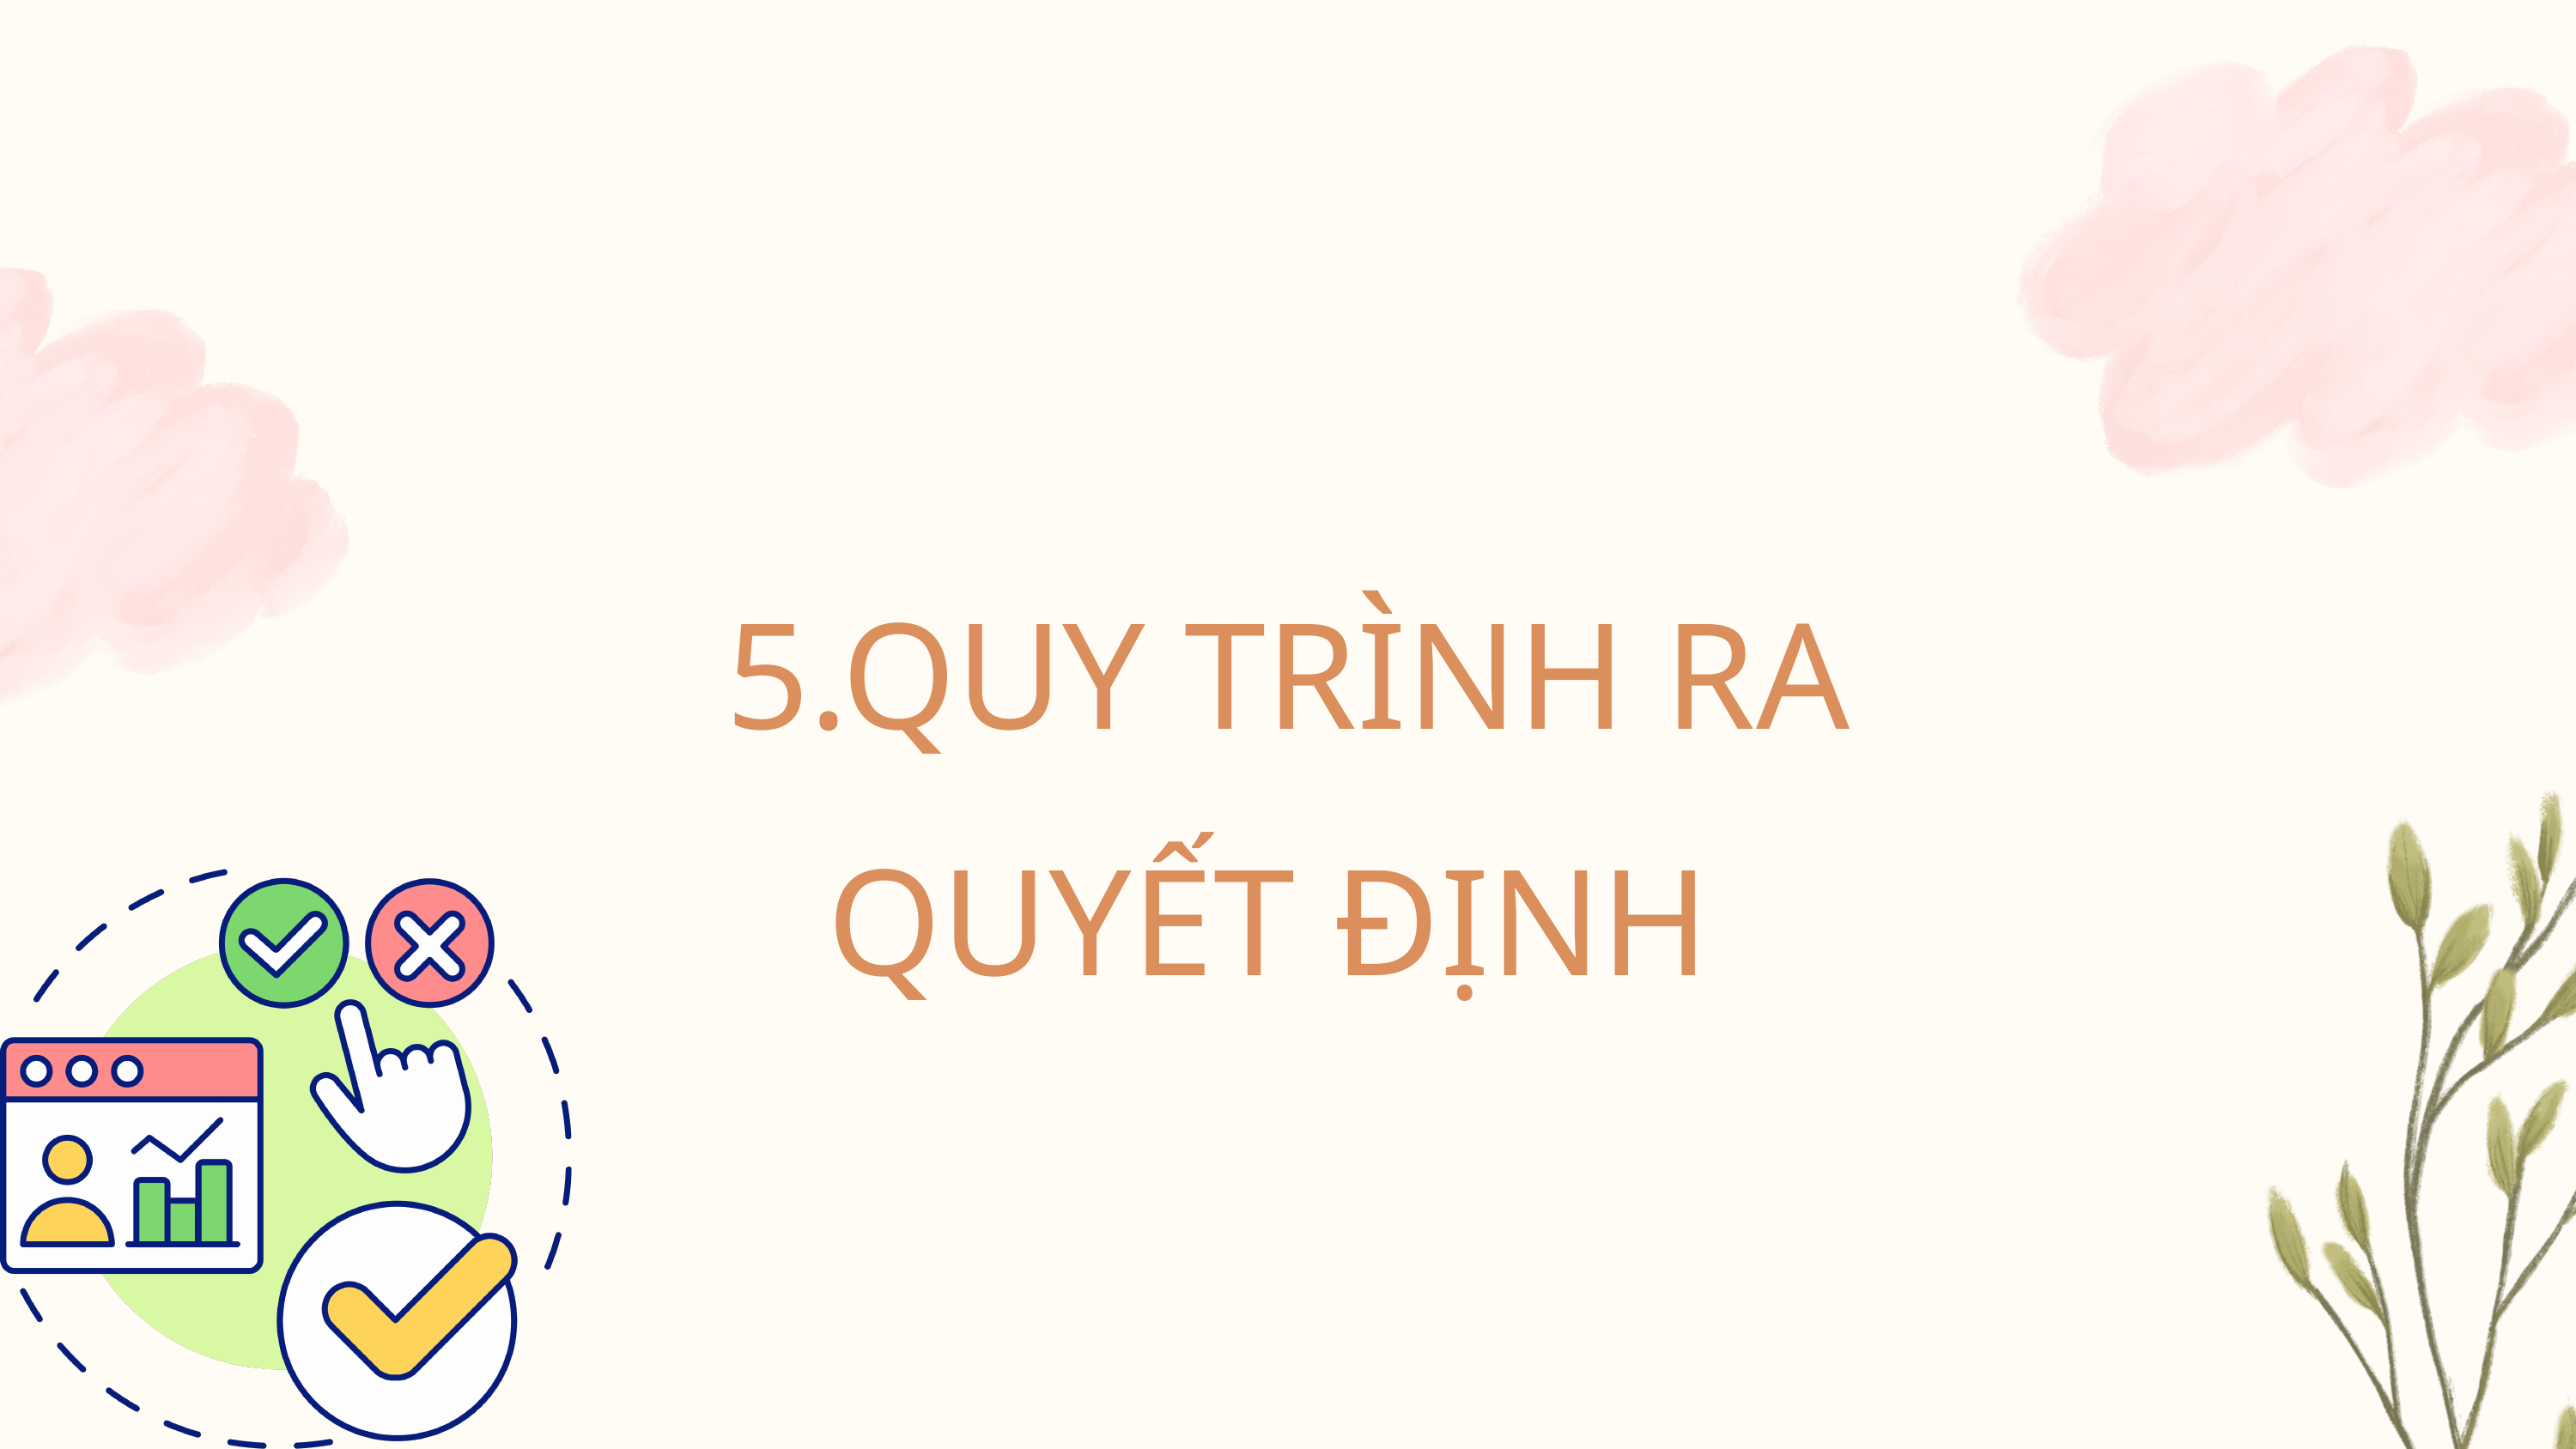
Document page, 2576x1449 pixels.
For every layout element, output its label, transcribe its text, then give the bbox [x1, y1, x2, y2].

text_box [0, 265, 349, 712]
text_box [0, 869, 572, 1449]
text_box 5.QUY TRÌNH RA QUYẾT ĐỊNH [489, 512, 2086, 1005]
text_box [2016, 44, 2576, 488]
text_box [2263, 720, 2576, 1449]
